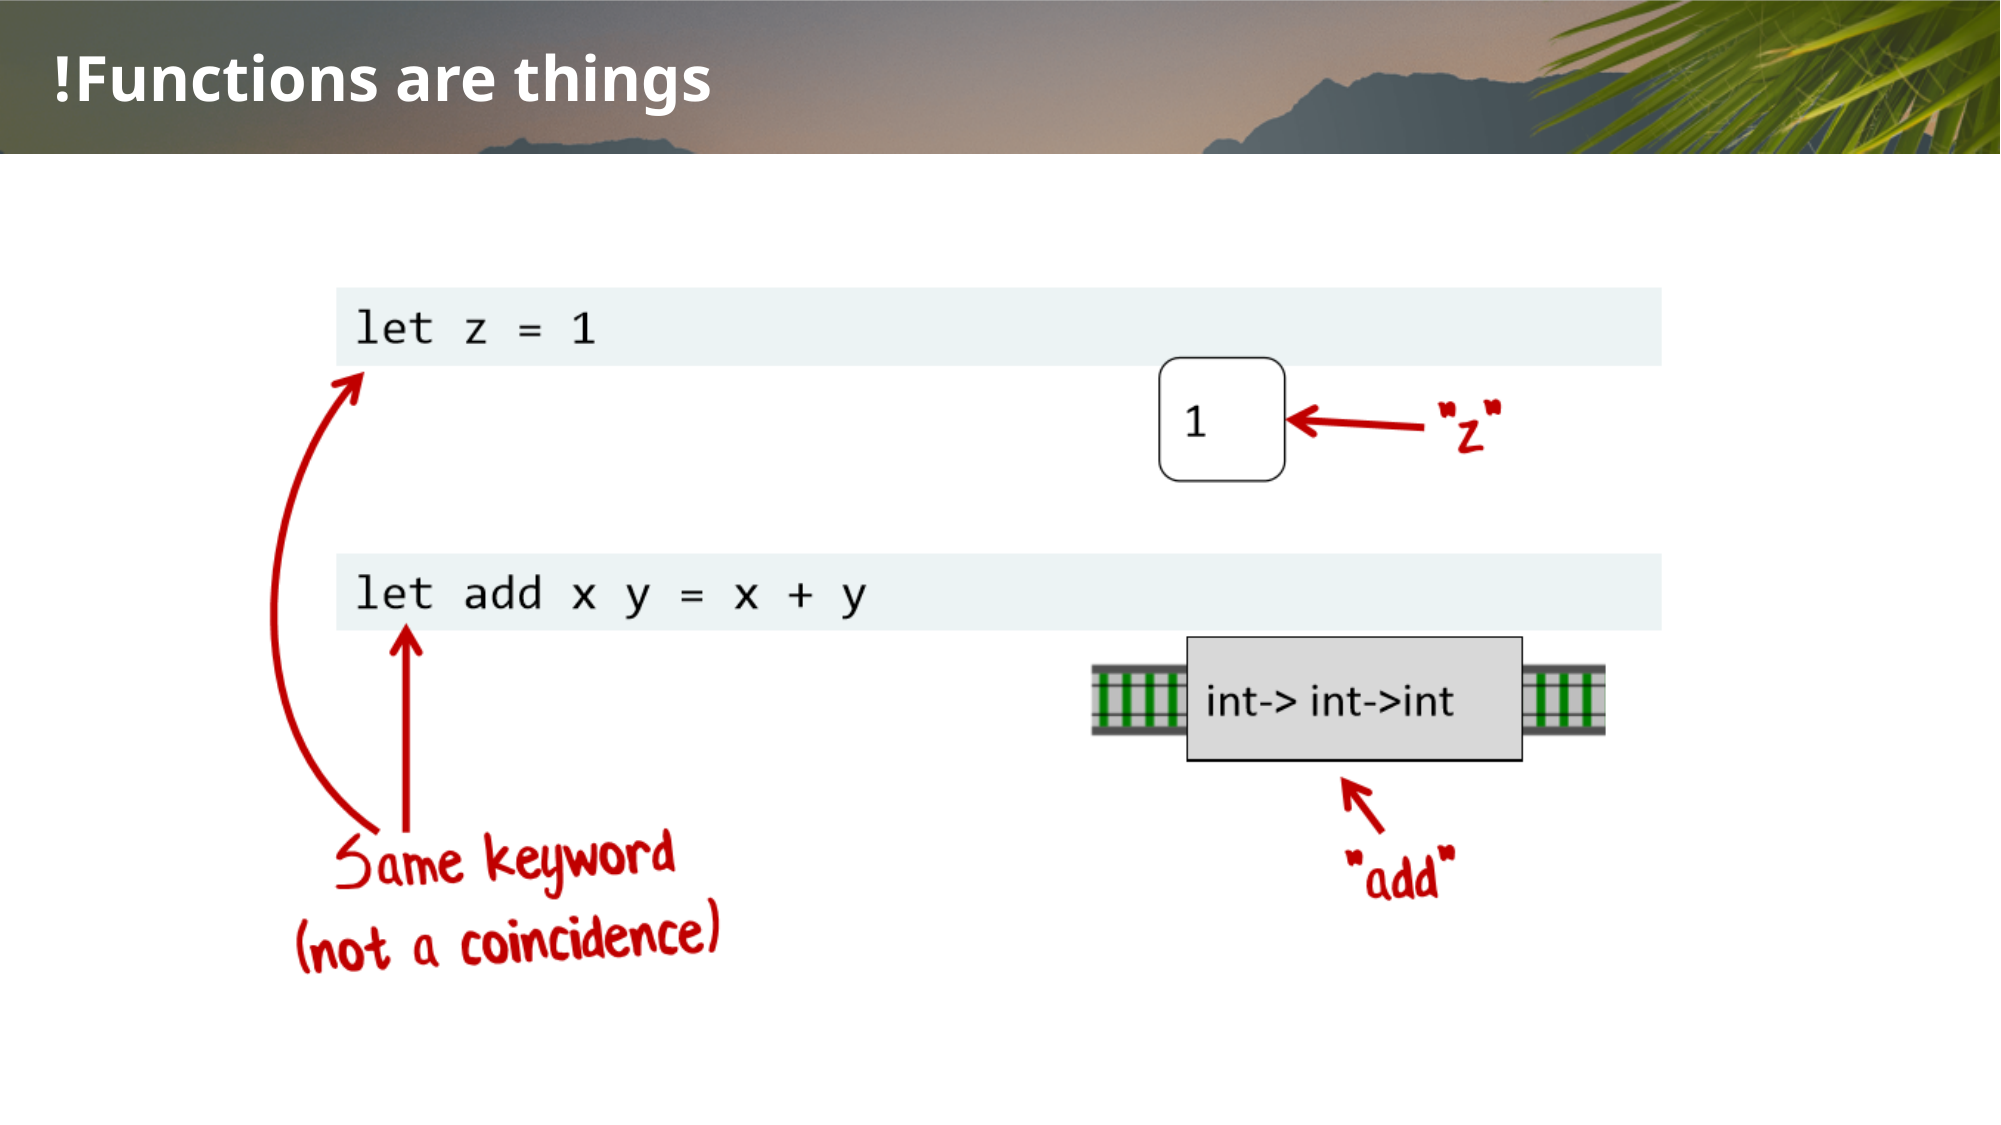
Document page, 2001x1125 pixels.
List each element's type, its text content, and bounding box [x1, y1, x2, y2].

picture [0, 0, 2000, 154]
picture [217, 174, 1783, 1108]
title Functions are things! [33, 17, 1798, 146]
